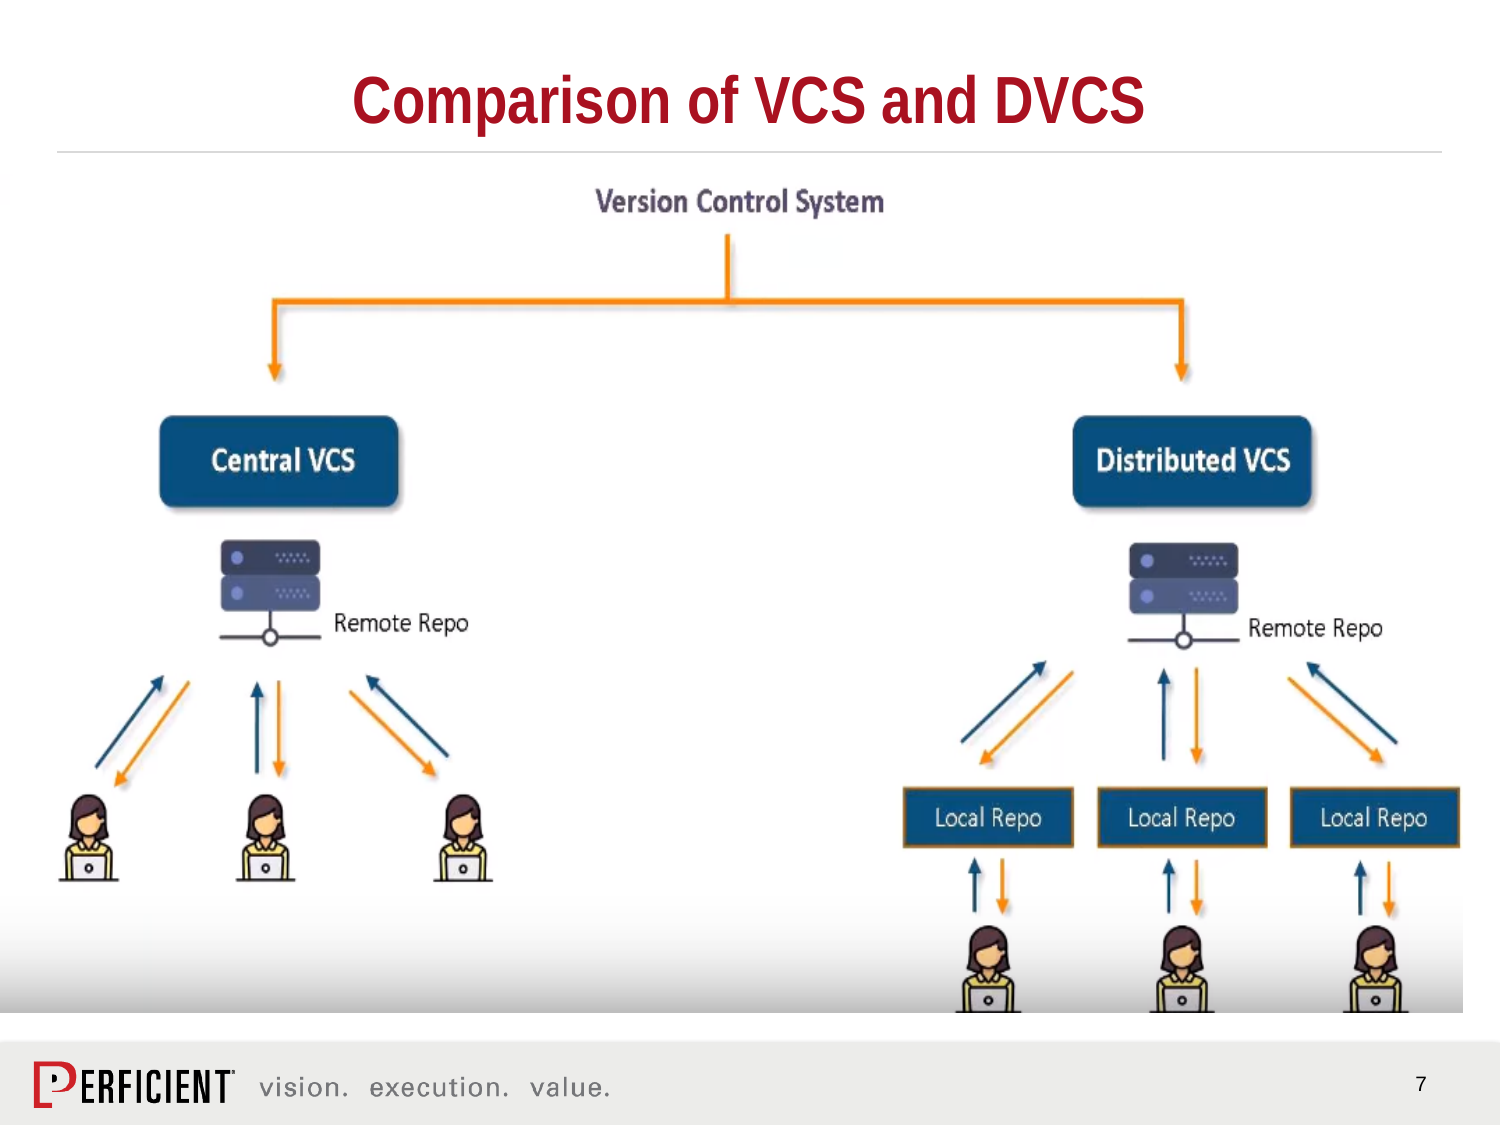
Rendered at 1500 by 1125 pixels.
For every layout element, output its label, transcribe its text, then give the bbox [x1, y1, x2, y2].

picture [27, 1055, 614, 1113]
title Comparison of VCS and DVCS [0, 49, 1500, 152]
picture [0, 174, 1463, 1013]
